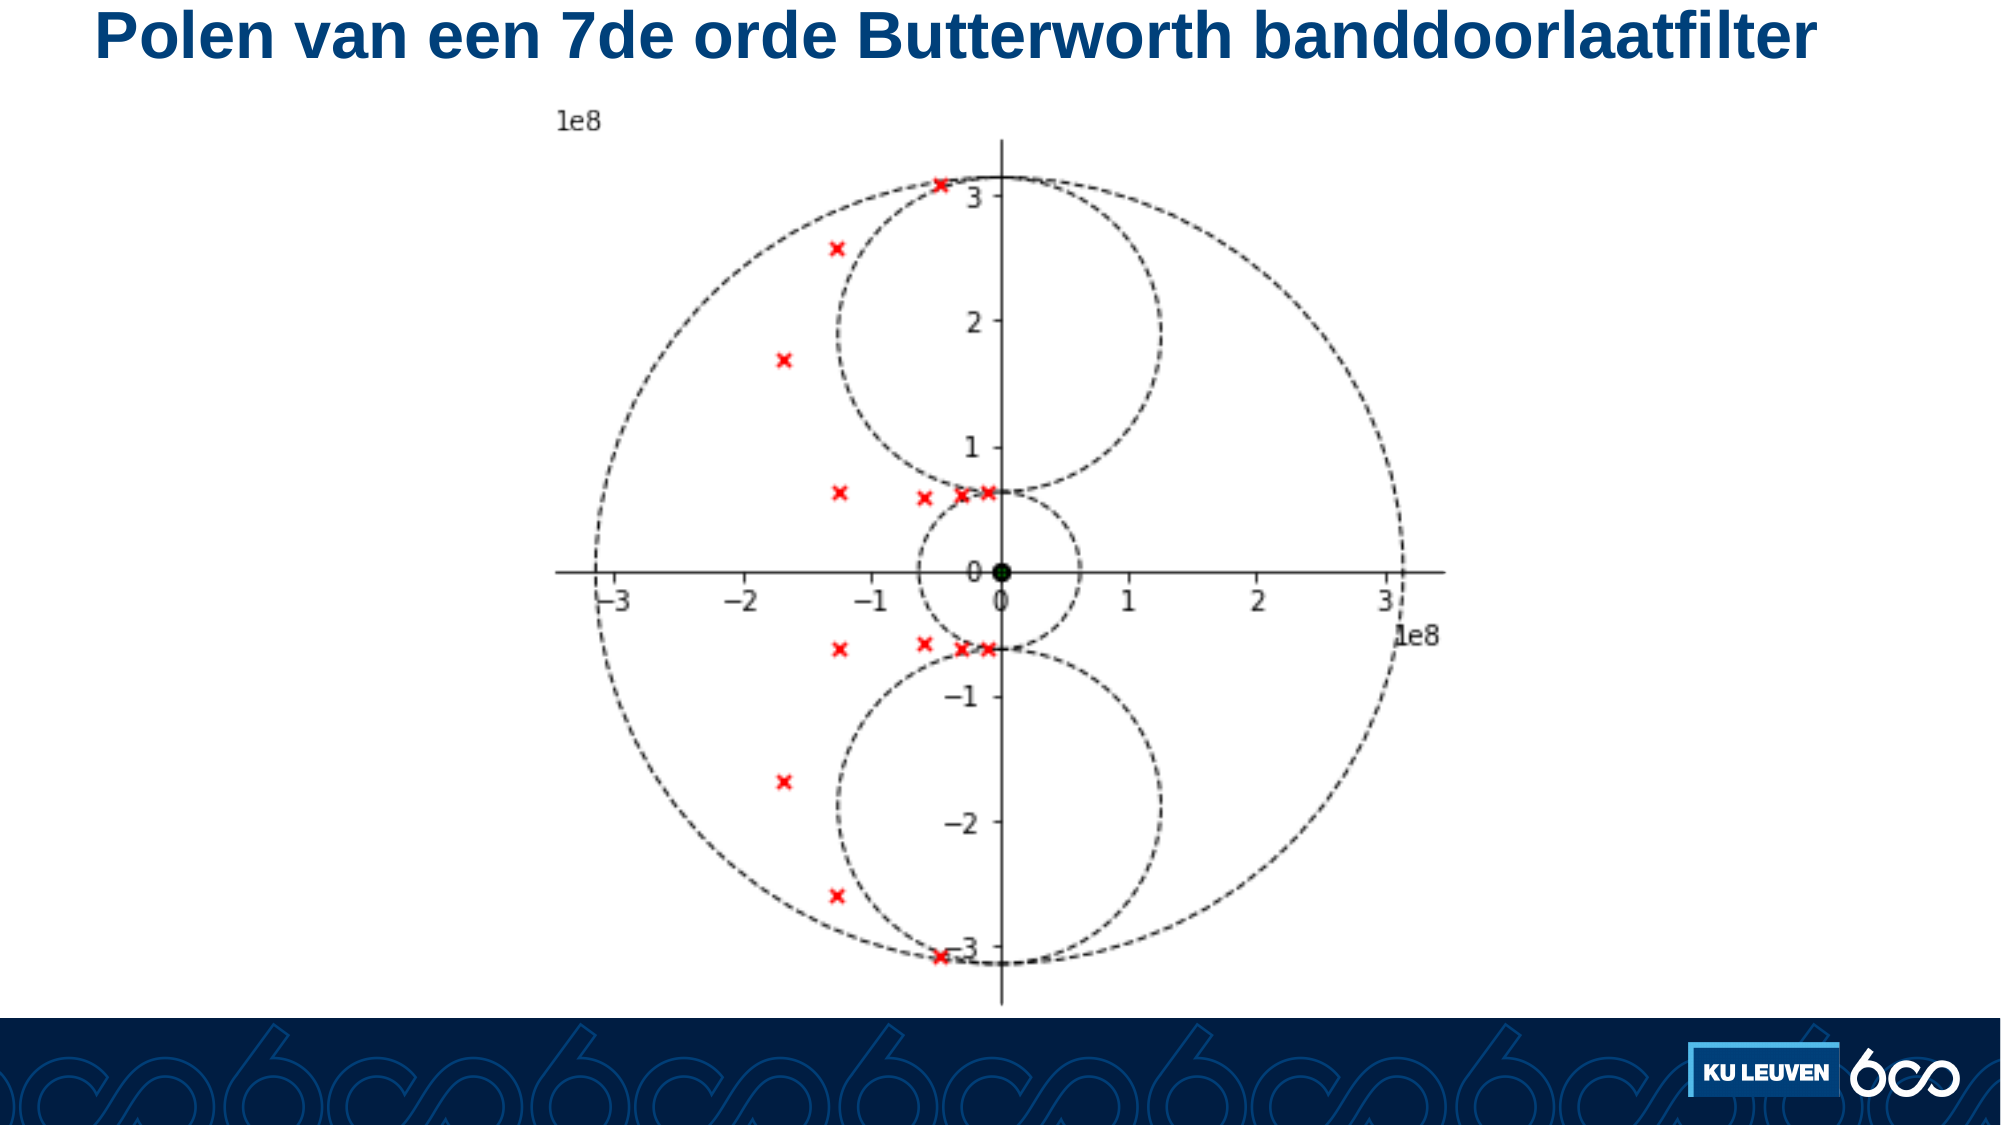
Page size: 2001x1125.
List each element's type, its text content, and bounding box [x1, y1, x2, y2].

title Polen van een 7de orde Butterworth banddoorlaatfilter [94, 0, 1906, 108]
picture [0, 92, 2001, 1125]
